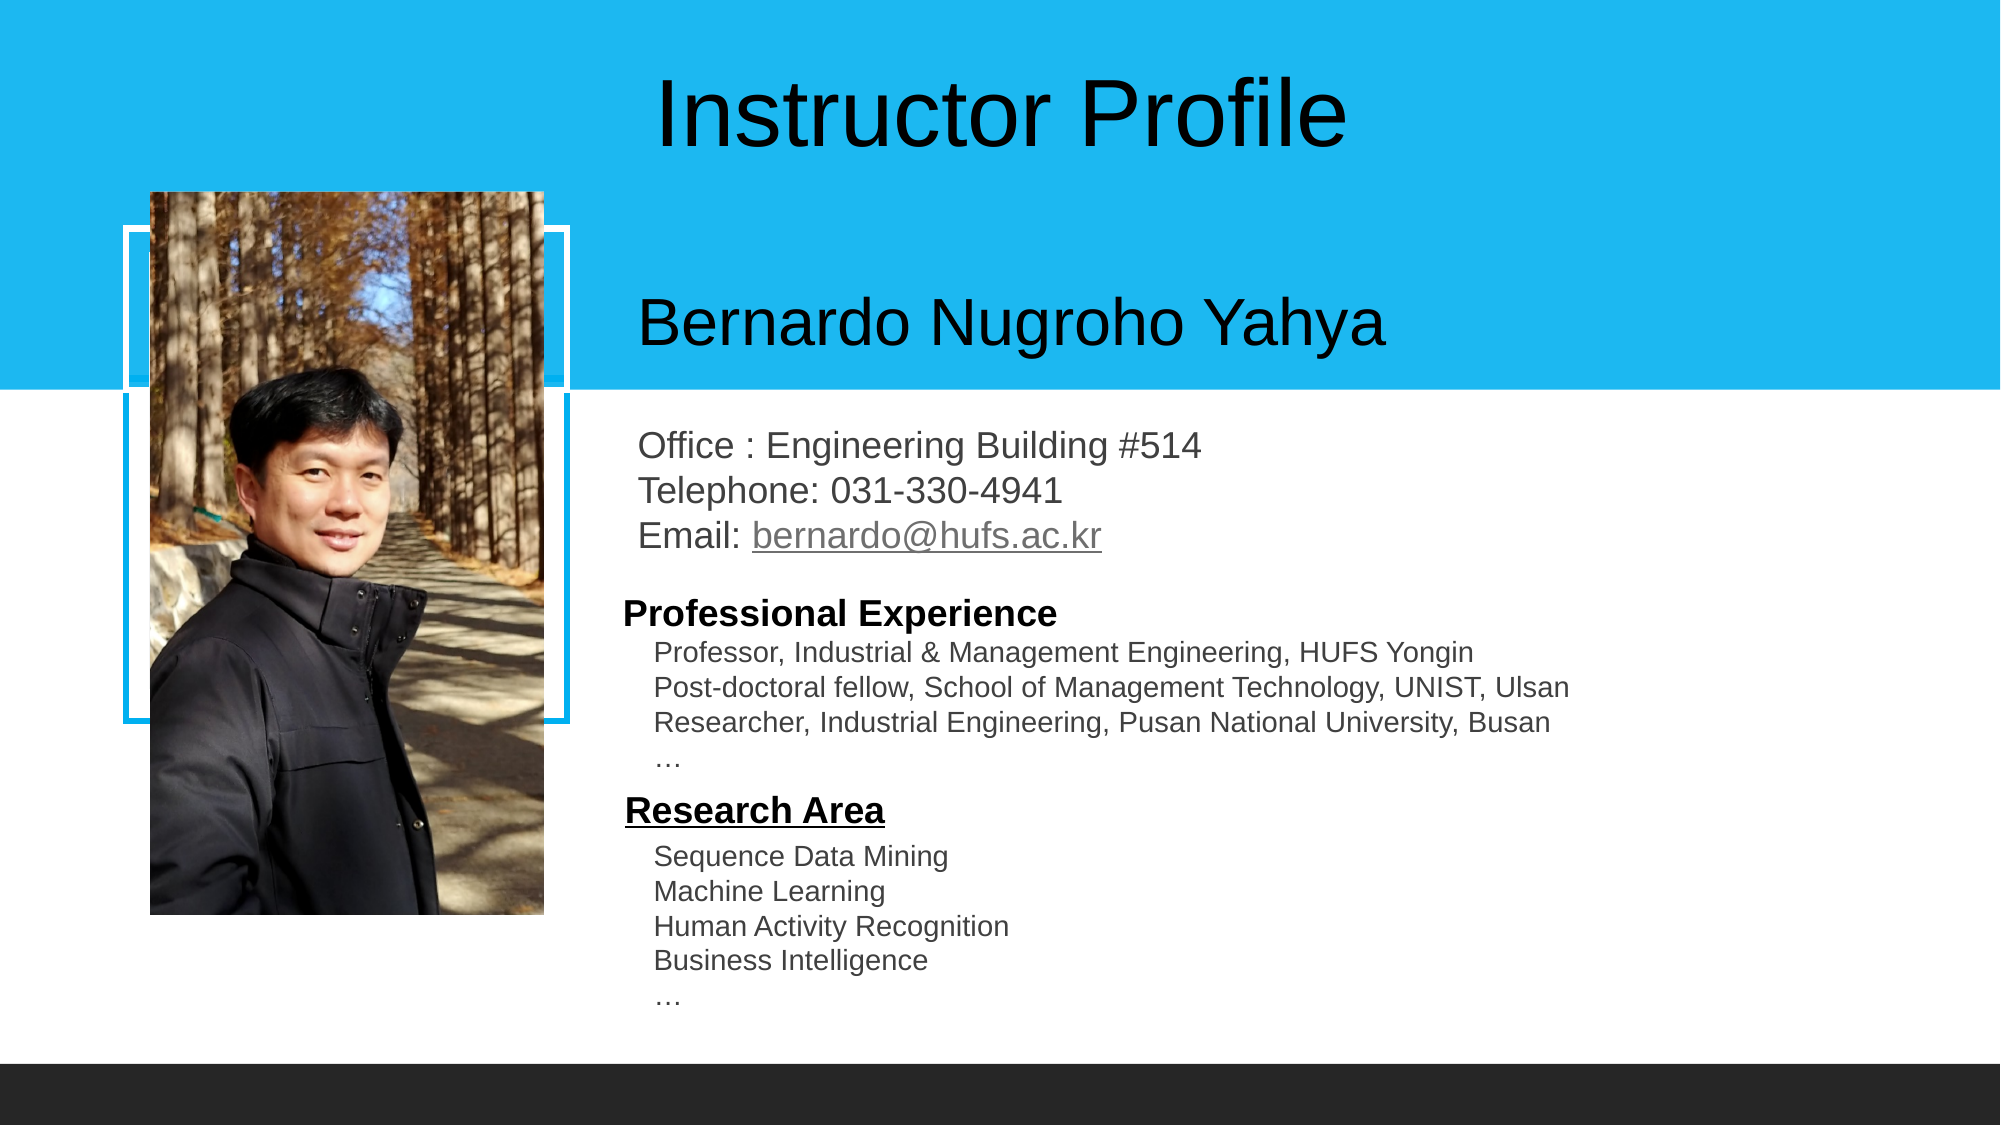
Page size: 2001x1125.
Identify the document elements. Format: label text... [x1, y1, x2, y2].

text_box Professional Experience [708, 581, 1122, 625]
text_box Research Area [610, 778, 901, 839]
text_box Sequence Data Mining Machine Learning Human Activity Recognition Business Intelligence … [638, 829, 1286, 1019]
text_box Bernardo Nugroho Yahya [622, 271, 1659, 367]
picture [0, 192, 708, 914]
list Instructor Profile [53, 55, 1952, 175]
text_box Office : Engineering Building #514 Telephone: 031-330-4941 Email: bernardo@hufs.ac.kr [708, 413, 1861, 609]
text_box Professor, Industrial & Management Engineering, HUFS Yongin Post-doctoral fellow, School of Management Technology, UNIST, Ulsan Researcher, Industrial Engineering, Pusan National University, Busan … [638, 625, 1673, 781]
